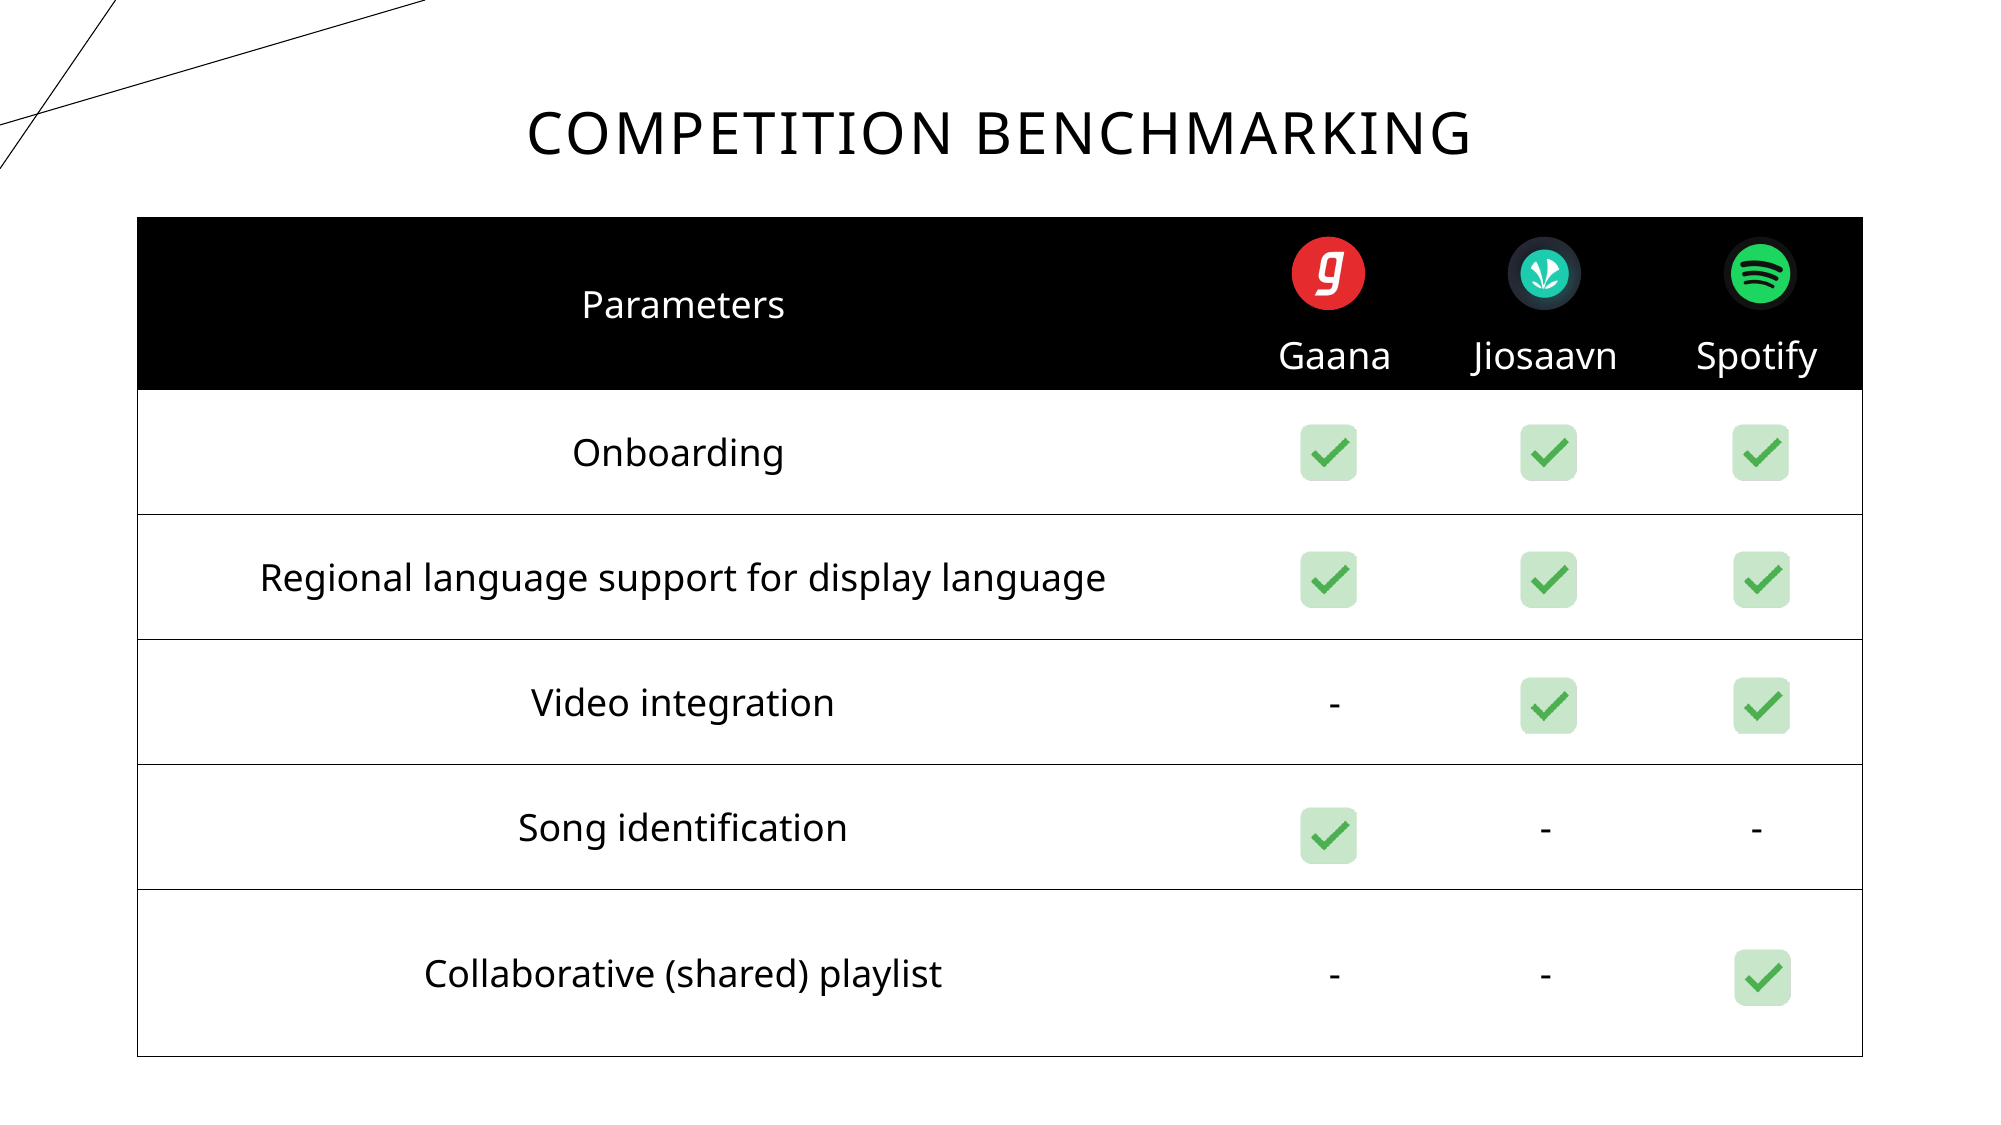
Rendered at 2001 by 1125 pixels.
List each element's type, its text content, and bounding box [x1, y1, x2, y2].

table_cell Video integration [138, 640, 1229, 764]
table_cell - [1440, 890, 1651, 1056]
table_cell Regional language support for display language [138, 515, 1229, 639]
table_header Gaana [1229, 218, 1440, 389]
picture [1724, 542, 1799, 616]
table_cell - [1440, 390, 1651, 514]
picture [1510, 668, 1585, 743]
picture [1724, 940, 1799, 1014]
picture [1291, 415, 1366, 489]
table_cell Song identification [138, 765, 1229, 889]
table_header Parameters [138, 218, 1229, 389]
table_cell - [1229, 890, 1440, 1056]
picture [1723, 236, 1798, 311]
table_cell [1651, 390, 1862, 514]
table_header Jiosaavn [1440, 218, 1651, 389]
picture [1724, 668, 1799, 743]
table_cell [1440, 515, 1651, 639]
picture [1291, 798, 1366, 872]
picture [1291, 542, 1366, 616]
table_cell Collaborative (shared) playlist [138, 890, 1229, 1056]
table_cell - [1229, 640, 1440, 764]
table_cell - [1651, 765, 1862, 889]
table_cell [1229, 515, 1440, 639]
picture [1510, 542, 1585, 616]
picture [1510, 415, 1585, 489]
table_cell [1229, 765, 1440, 889]
table_cell [1229, 390, 1440, 514]
table_cell - [1440, 765, 1651, 889]
table_cell [1651, 515, 1862, 639]
table_cell [1651, 640, 1862, 764]
table_cell [1440, 640, 1651, 764]
picture [1507, 236, 1582, 311]
picture [1291, 236, 1366, 311]
table_cell Onboarding [138, 390, 1229, 514]
table_cell [1651, 890, 1862, 1056]
picture [1723, 415, 1798, 489]
table_header Spotify [1651, 218, 1862, 389]
title Competition benchmarking [137, 24, 1863, 175]
